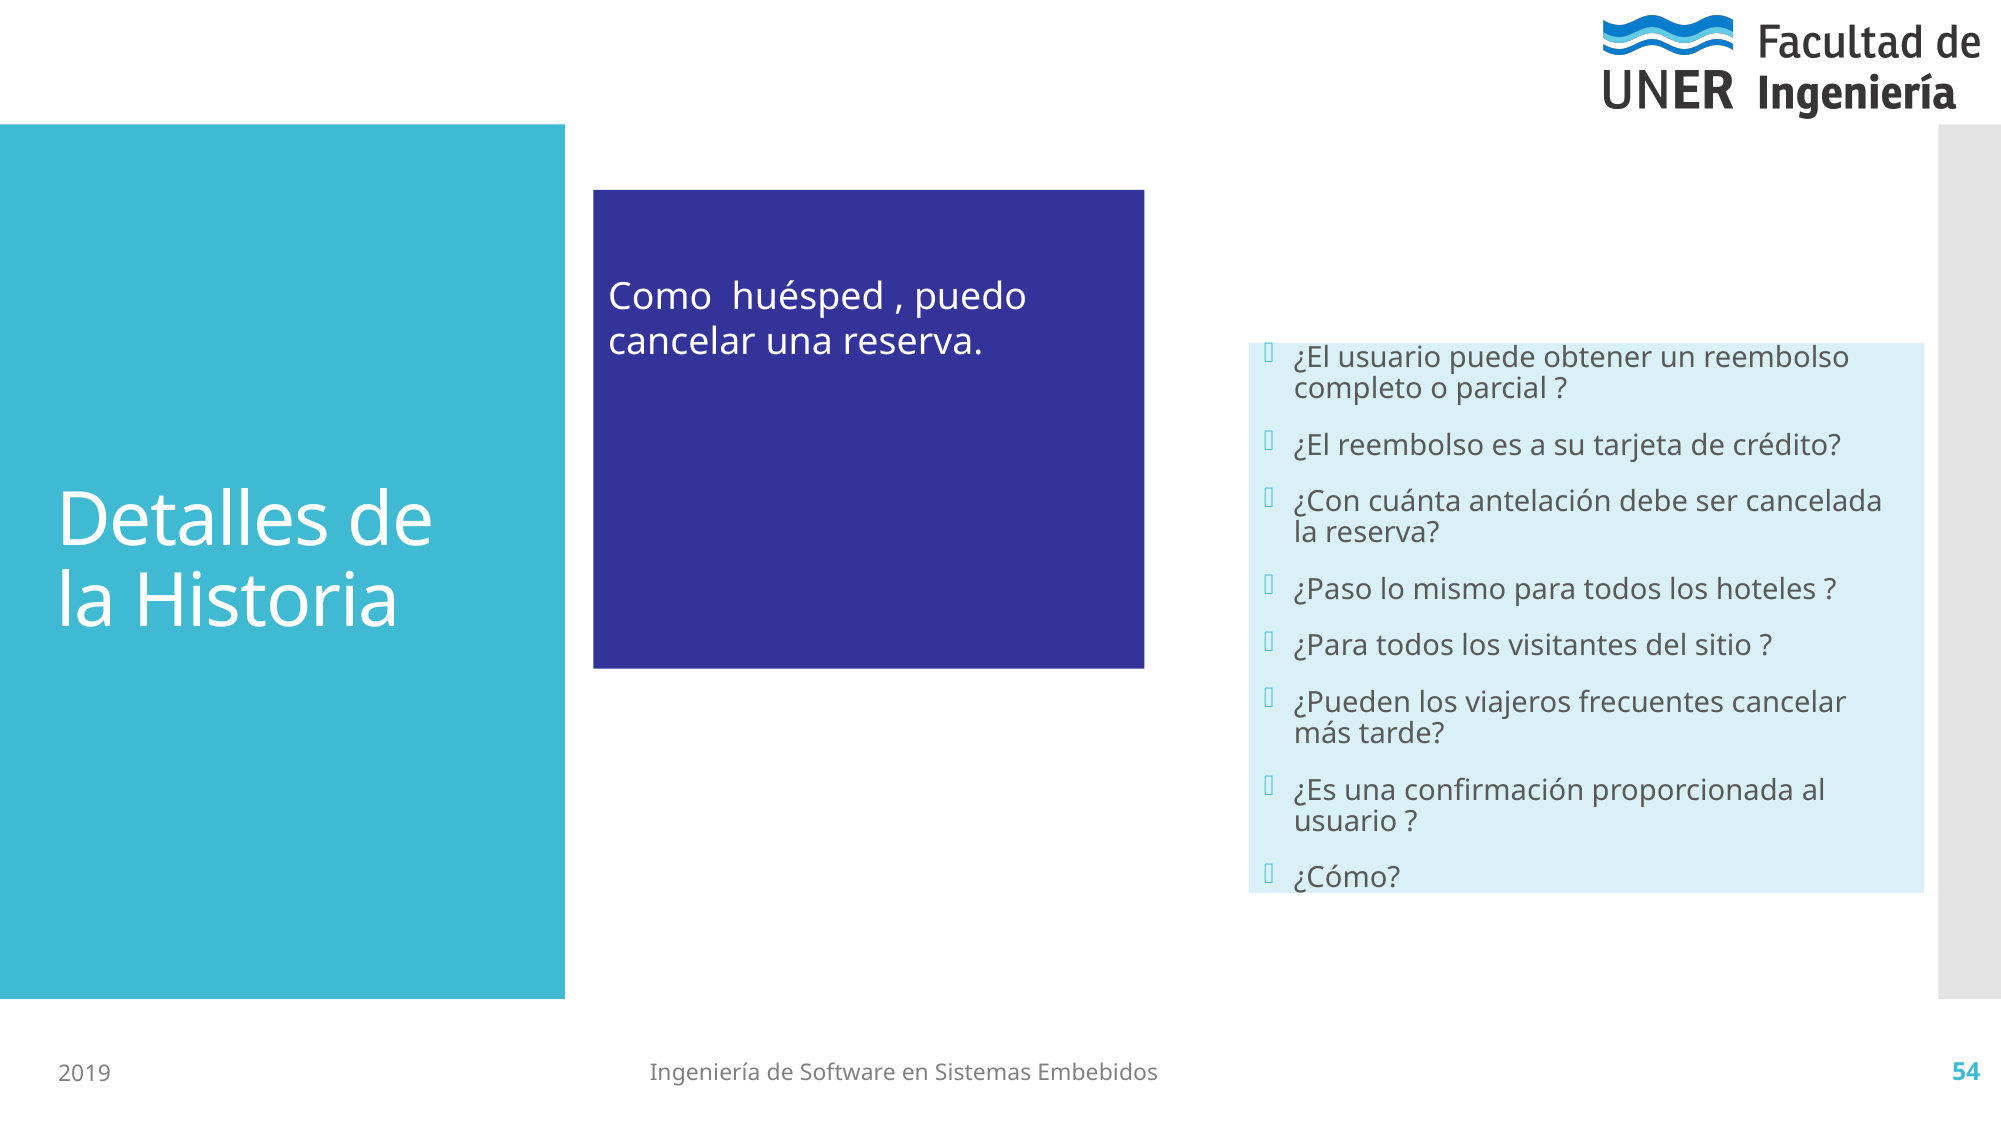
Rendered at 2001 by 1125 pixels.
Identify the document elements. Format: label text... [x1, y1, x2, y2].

list ¿El usuario puede obtener un reembolso completo o parcial ? ¿El reembolso es a su tarjeta de crédito? ¿Con cuánta antelación debe ser cancelada la reserva? ¿Paso lo mismo para todos los hoteles ? ¿Para todos los visitantes del sitio ? ¿Pueden los viajeros frecuentes cancelar más tarde? ¿Es una confirmación proporcionada al usuario ? ¿Cómo? [1248, 343, 1924, 894]
slide_number 2019 [43, 1042, 493, 1103]
title Detalles de la Historia [41, 184, 525, 940]
text_box Como huésped , puedo cancelar una reserva. [593, 189, 1145, 669]
footer Ingeniería de Software en Sistemas Embebidos [634, 1042, 1605, 1103]
slide_number 54 [1744, 1042, 1996, 1103]
picture [1587, 0, 1996, 134]
